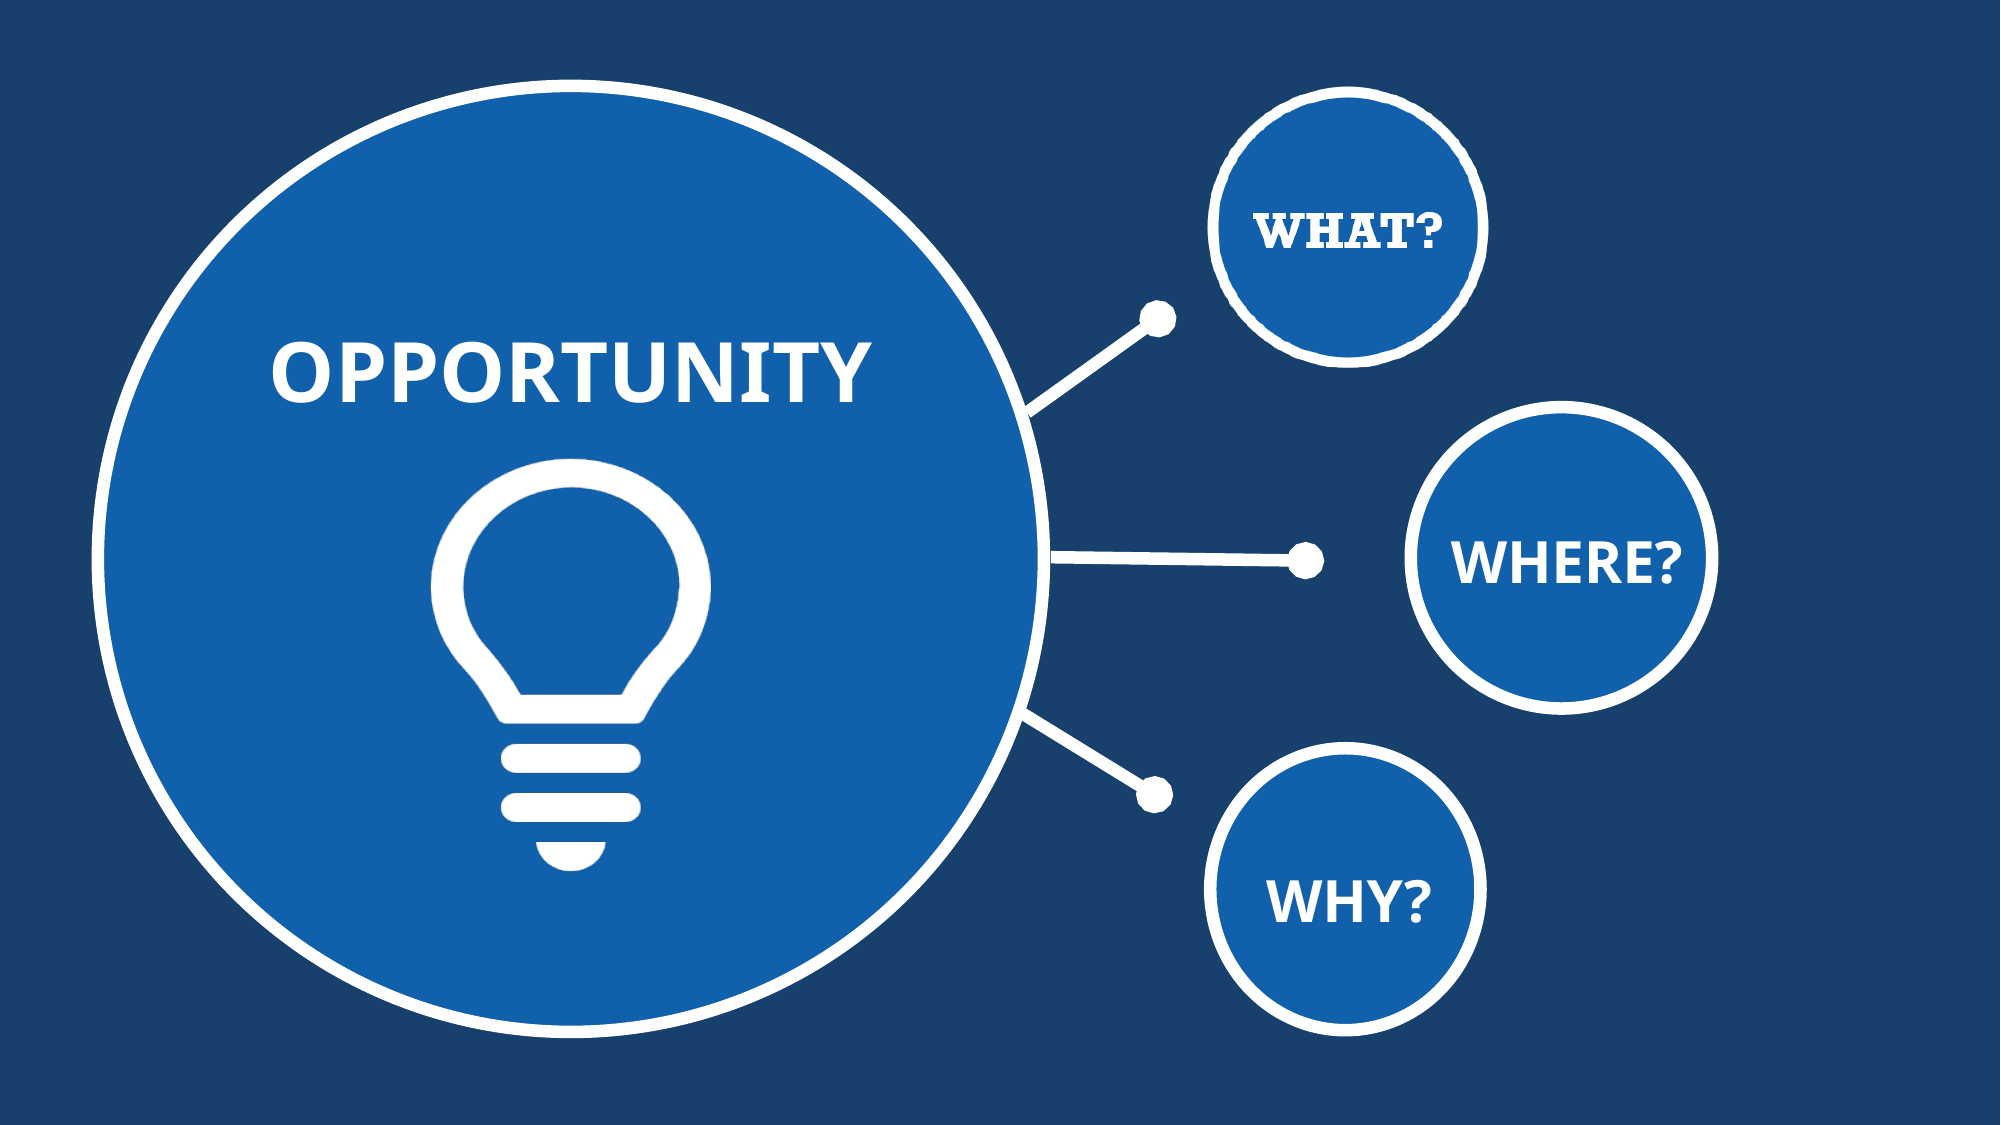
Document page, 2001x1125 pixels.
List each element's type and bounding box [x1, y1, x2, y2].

text_box [97, 85, 1044, 1032]
picture [1193, 86, 1504, 368]
text_box [1021, 712, 1155, 795]
text_box [1026, 318, 1158, 413]
text_box [1050, 557, 1306, 561]
text_box [1193, 748, 1505, 1031]
text_box [1393, 407, 1740, 709]
